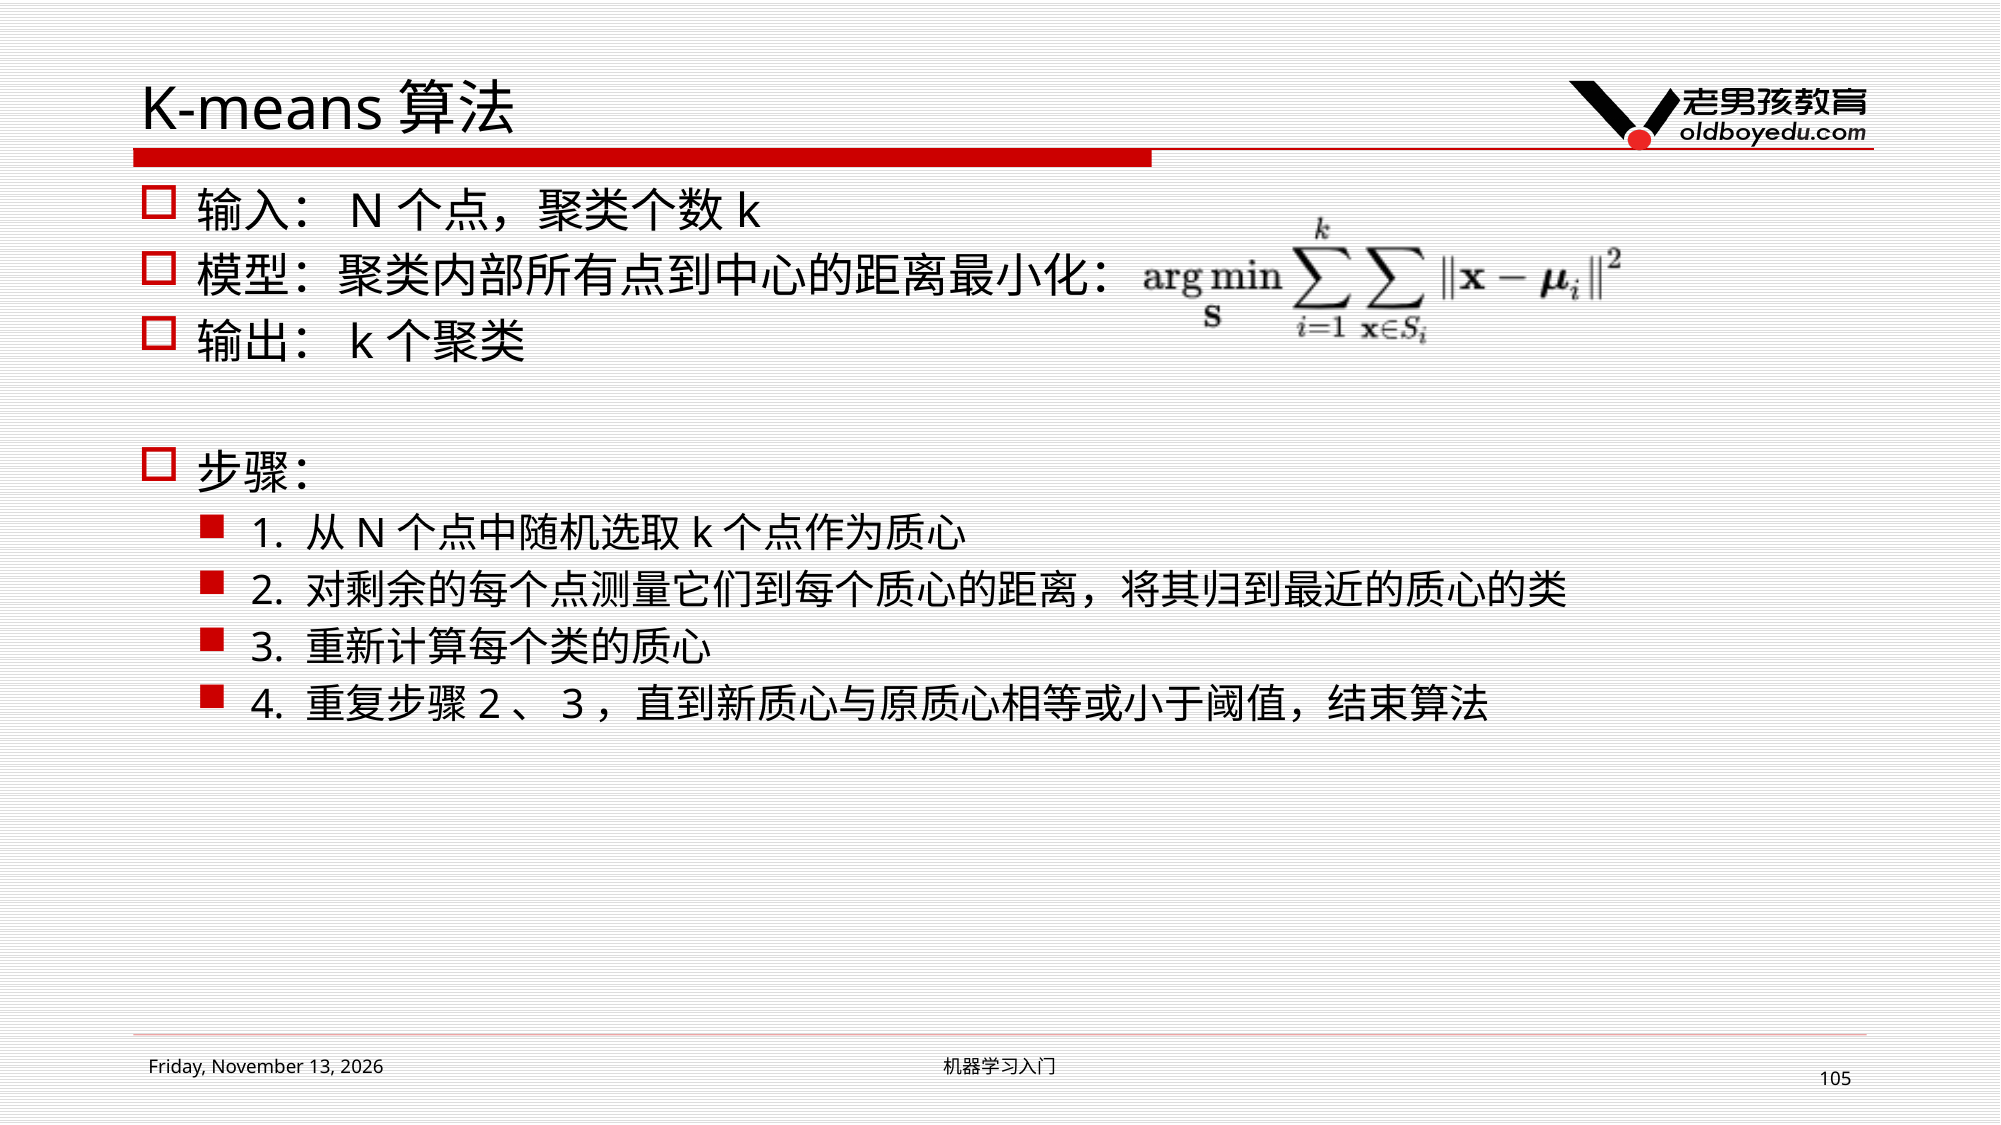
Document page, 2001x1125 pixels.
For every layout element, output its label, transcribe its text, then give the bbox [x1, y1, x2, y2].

footer 机器学习入门 [683, 1046, 1317, 1103]
slide_number 105 [1433, 1058, 1867, 1103]
list 输入：N个点，聚类个数k 模型：聚类内部所有点到中心的距离最小化： 输出：k个聚类 步骤： 1. 从N个点中随机选取k个点作为质心 2. 对剩余的每个点测量它们到每个质心的距离，将其归到最近的质心的类 3. 重新计算每个类的质心 4. 重复步骤2、3，直到新质心与原质心相等或小于阈值，结束算法 [123, 172, 1874, 988]
title K-means算法 [125, 50, 1876, 149]
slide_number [133, 1046, 567, 1103]
picture [1142, 208, 1627, 353]
